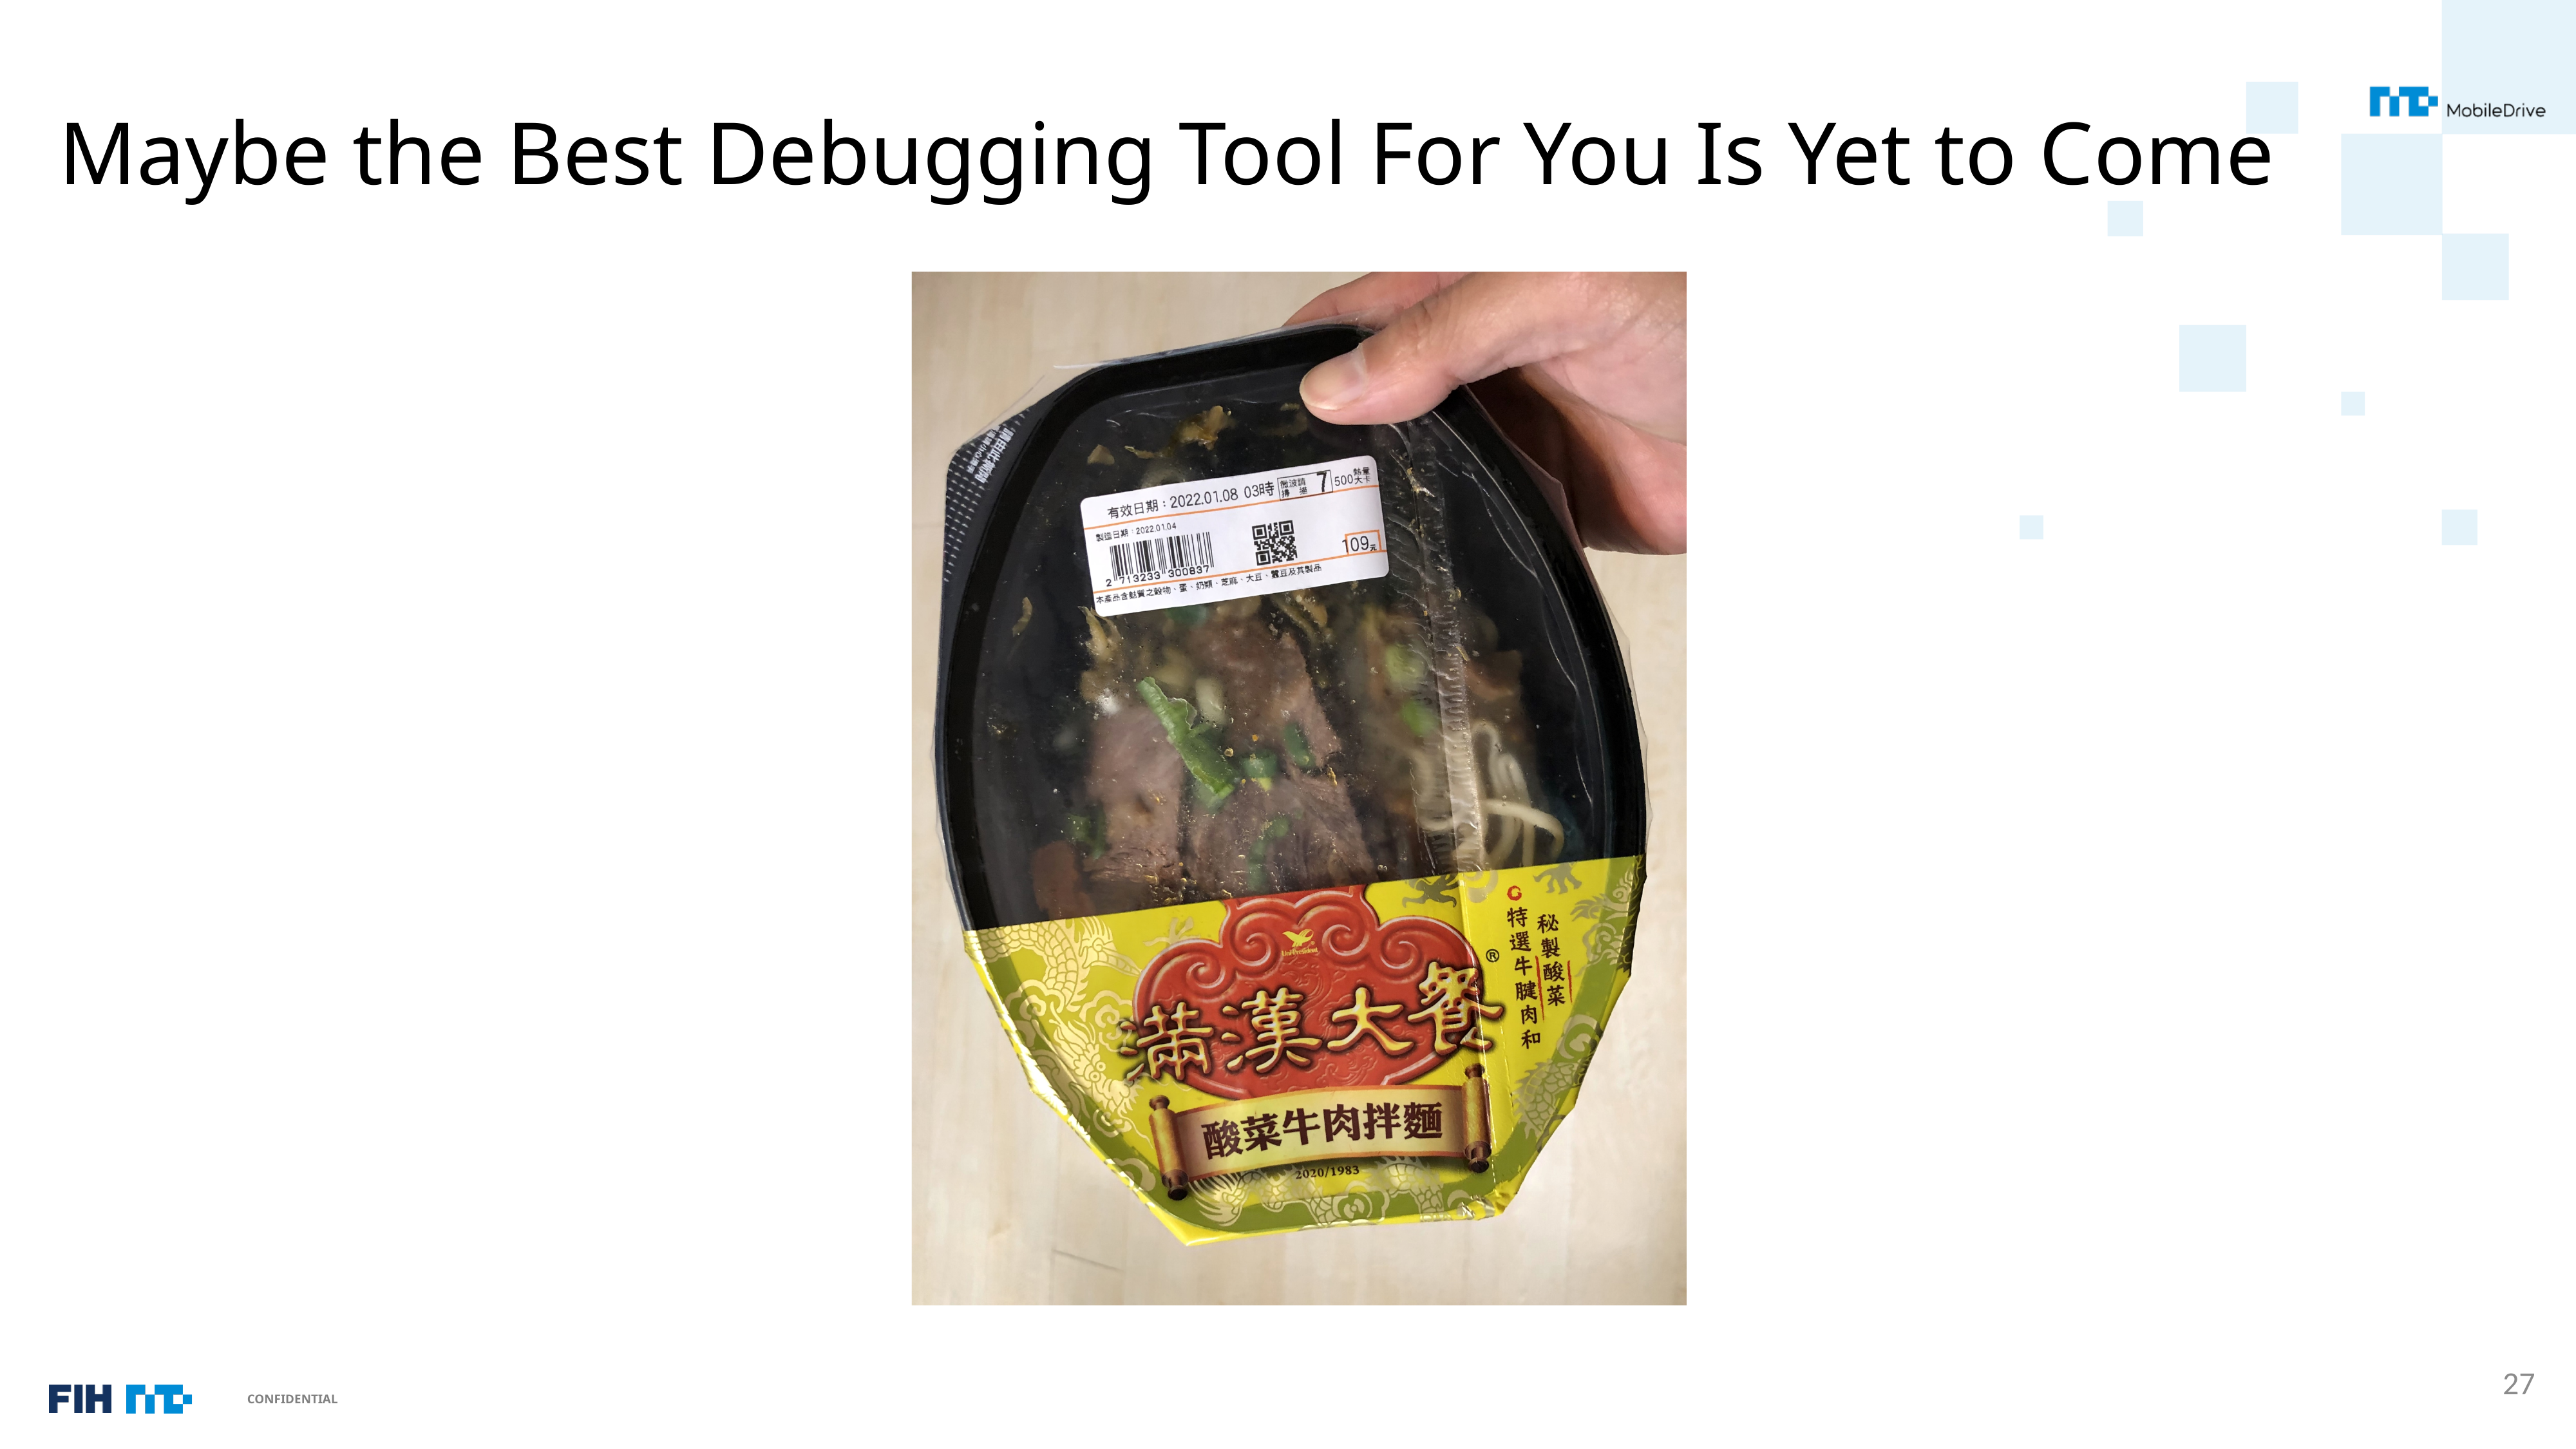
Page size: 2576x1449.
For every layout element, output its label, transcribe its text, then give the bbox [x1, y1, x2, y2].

title Maybe the Best Debugging Tool For You Is Yet to Come [49, 77, 2368, 236]
picture [155, 1395, 164, 1414]
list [782, 401, 1816, 1176]
picture [184, 1385, 194, 1414]
slide_number 27 [1965, 1343, 2545, 1421]
picture [49, 1385, 111, 1413]
picture [913, 272, 1687, 401]
picture [913, 1176, 1687, 1304]
picture [136, 1395, 145, 1414]
picture [174, 1395, 182, 1404]
picture [2368, 84, 2548, 119]
picture [146, 1385, 155, 1394]
